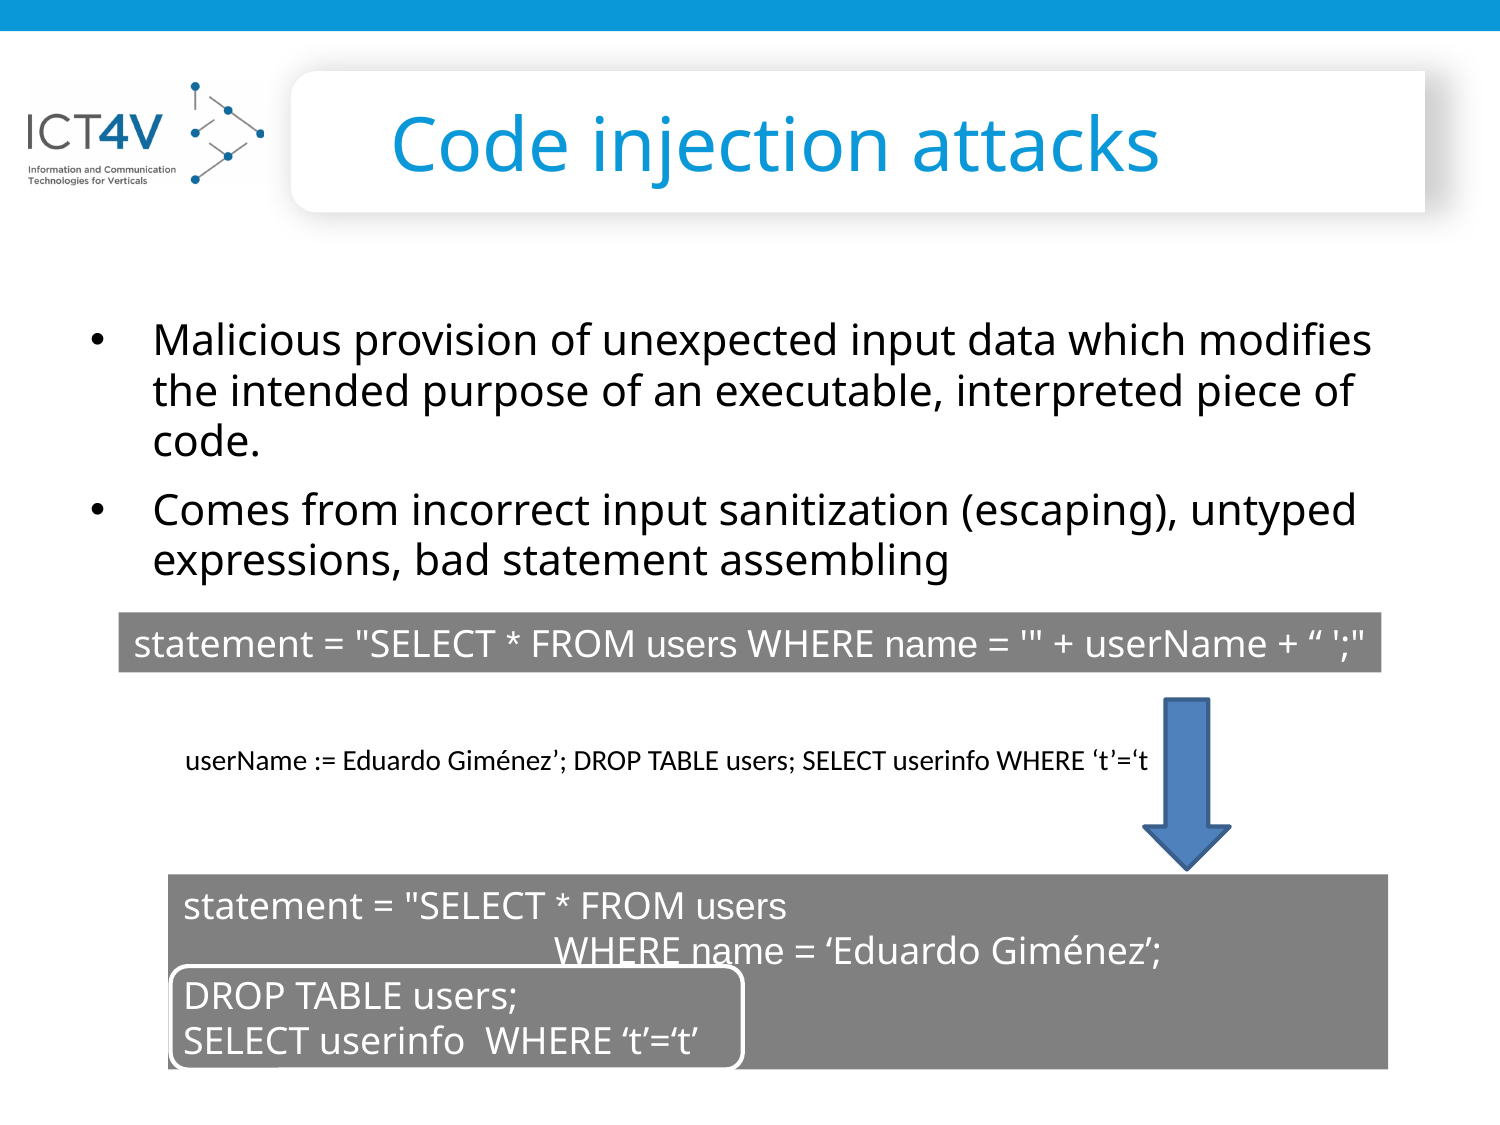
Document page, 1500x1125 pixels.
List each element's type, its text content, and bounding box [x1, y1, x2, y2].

list Malicious provision of unexpected input data which modifies the intended purpose of an executable, interpreted piece of code. Comes from incorrect input sanitization (escaping), untyped expressions, bad statement assembling [75, 306, 1425, 593]
picture [28, 81, 264, 186]
title Code injection attacks [375, 71, 1425, 213]
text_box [167, 699, 1389, 1071]
text_box statement = "SELECT * FROM users WHERE name = '" + userName + “ ';" [118, 612, 1382, 673]
